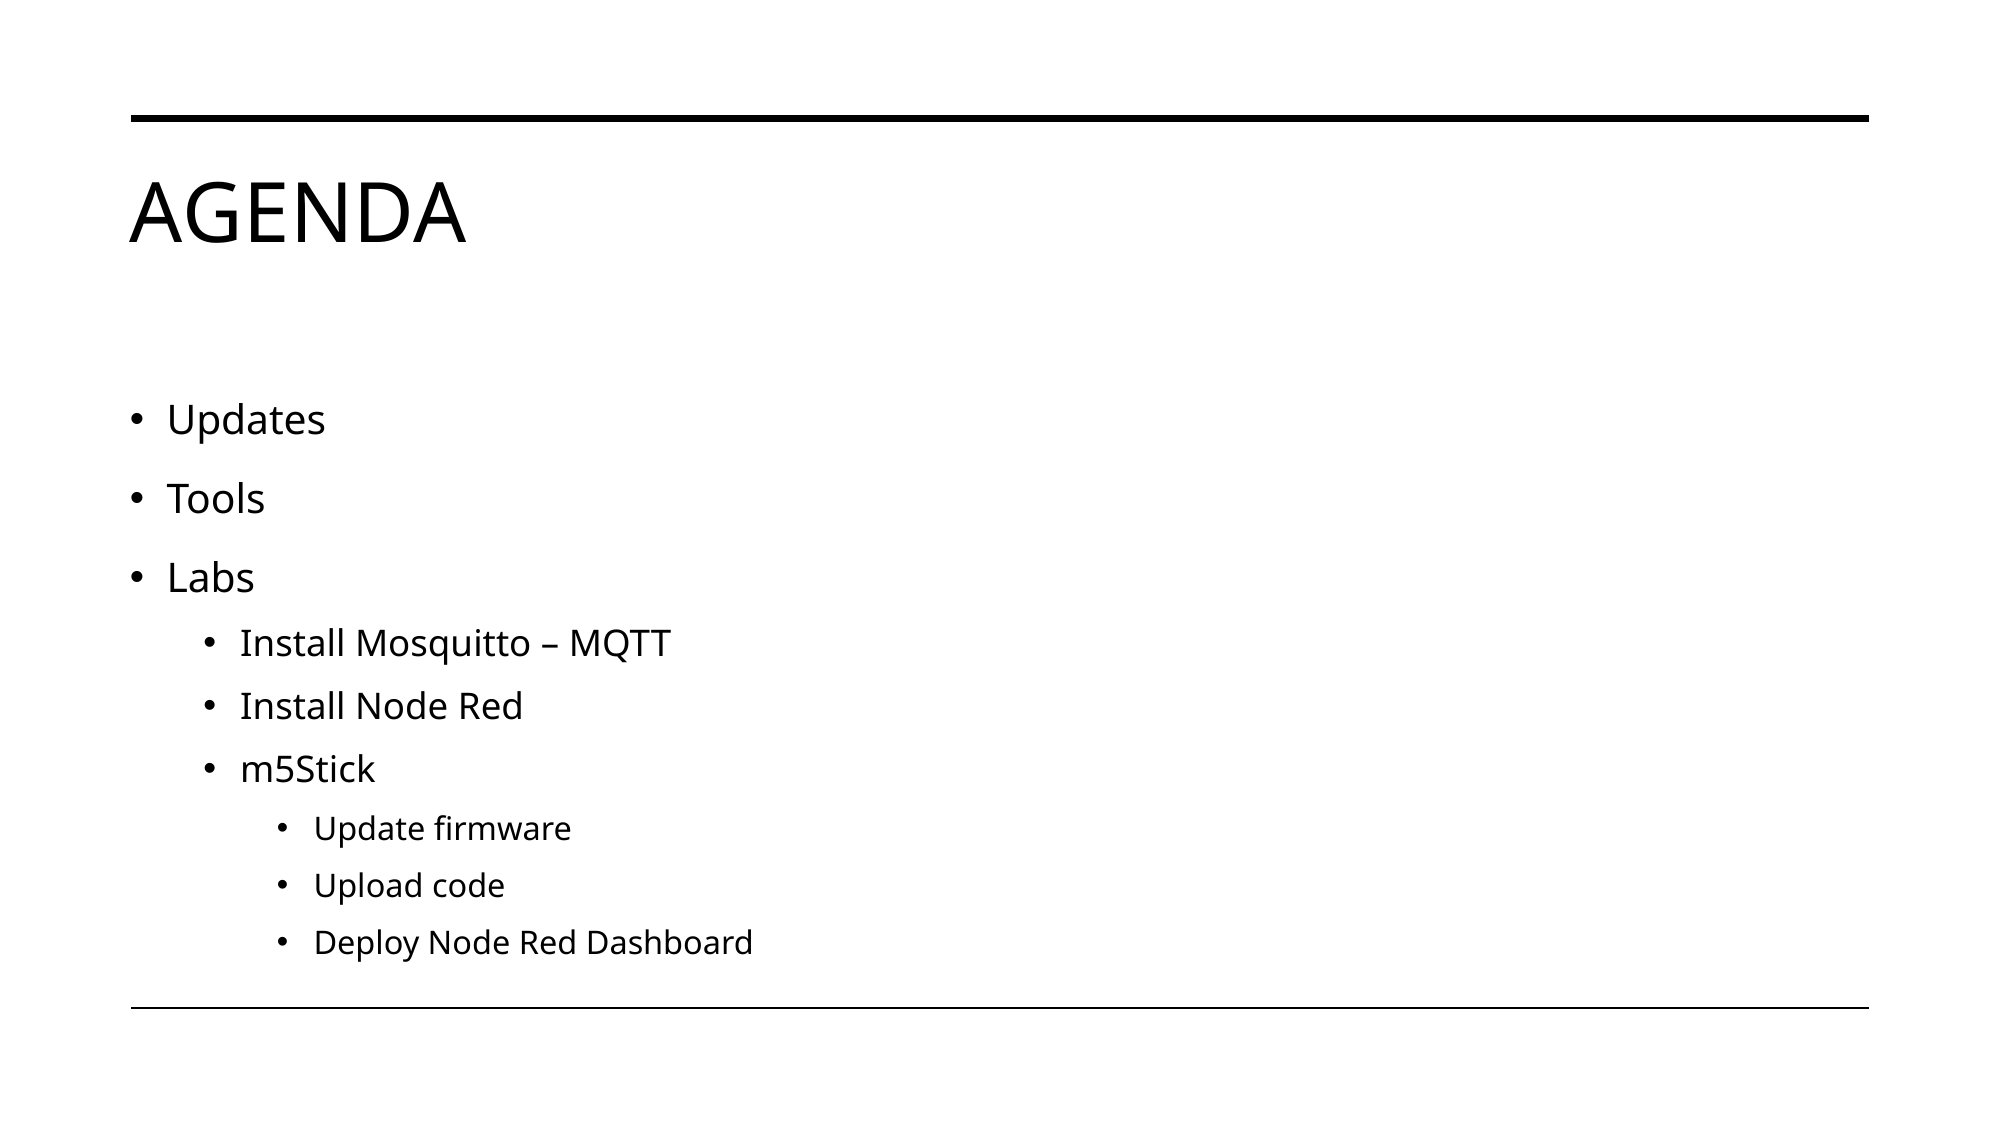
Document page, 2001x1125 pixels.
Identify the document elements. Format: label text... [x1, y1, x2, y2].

title Agenda [114, 151, 1869, 376]
list Updates Tools Labs Install Mosquitto – MQTT Install Node Red m5Stick Update firmware Upload code Deploy Node Red Dashboard [114, 376, 1869, 973]
